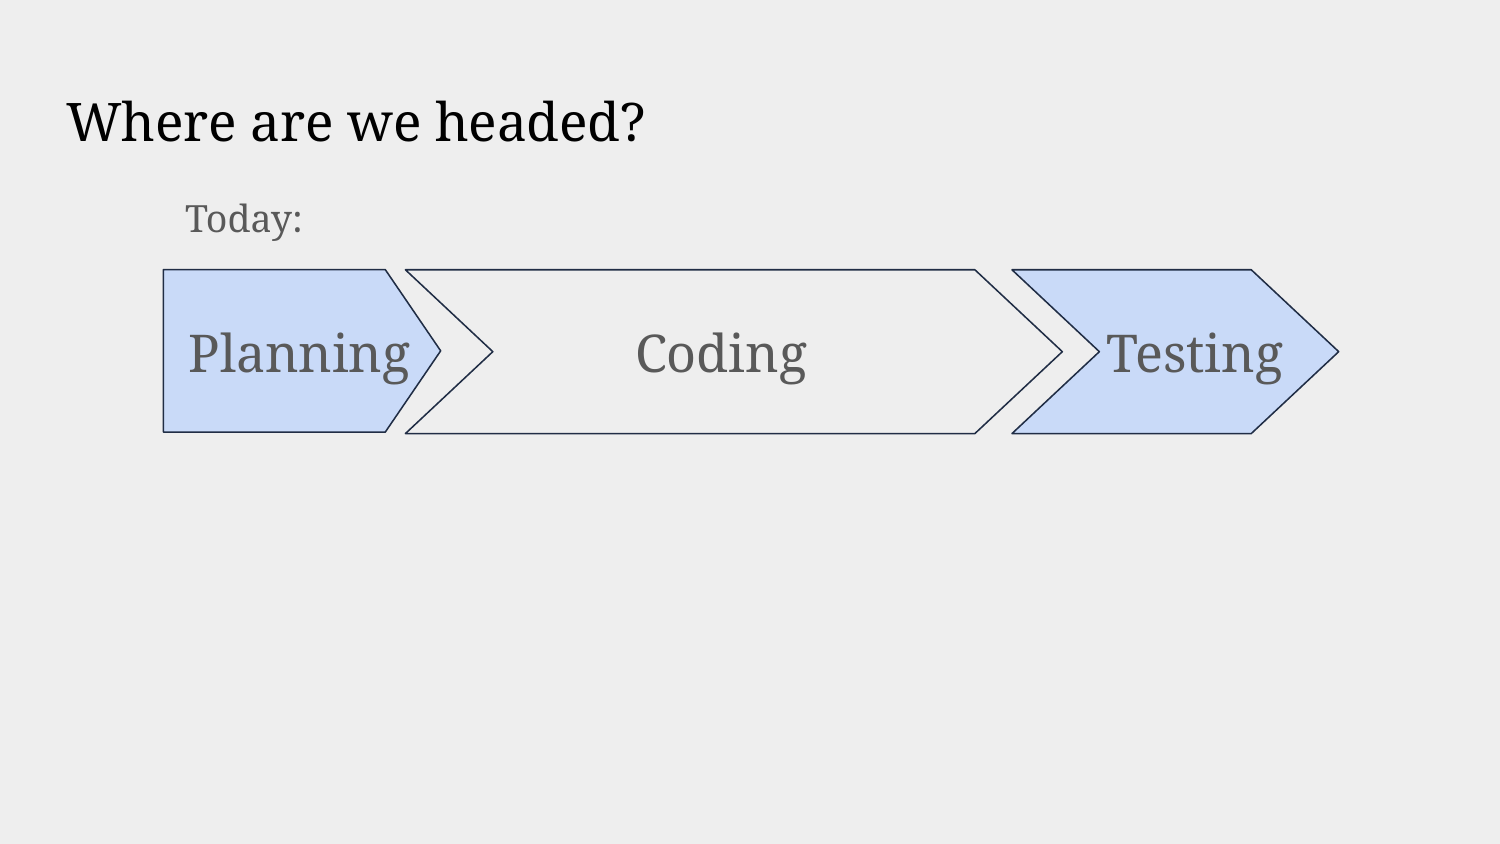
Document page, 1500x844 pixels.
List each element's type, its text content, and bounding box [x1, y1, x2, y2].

text_box Testing [1091, 304, 1356, 398]
text_box Coding [620, 304, 885, 398]
text_box [1011, 359, 1290, 434]
text_box Today: [169, 180, 435, 256]
text_box [1011, 269, 1288, 344]
title Where are we headed? [51, 72, 1449, 167]
text_box [405, 269, 1063, 434]
text_box [163, 269, 409, 433]
text_box Planning [173, 304, 438, 398]
